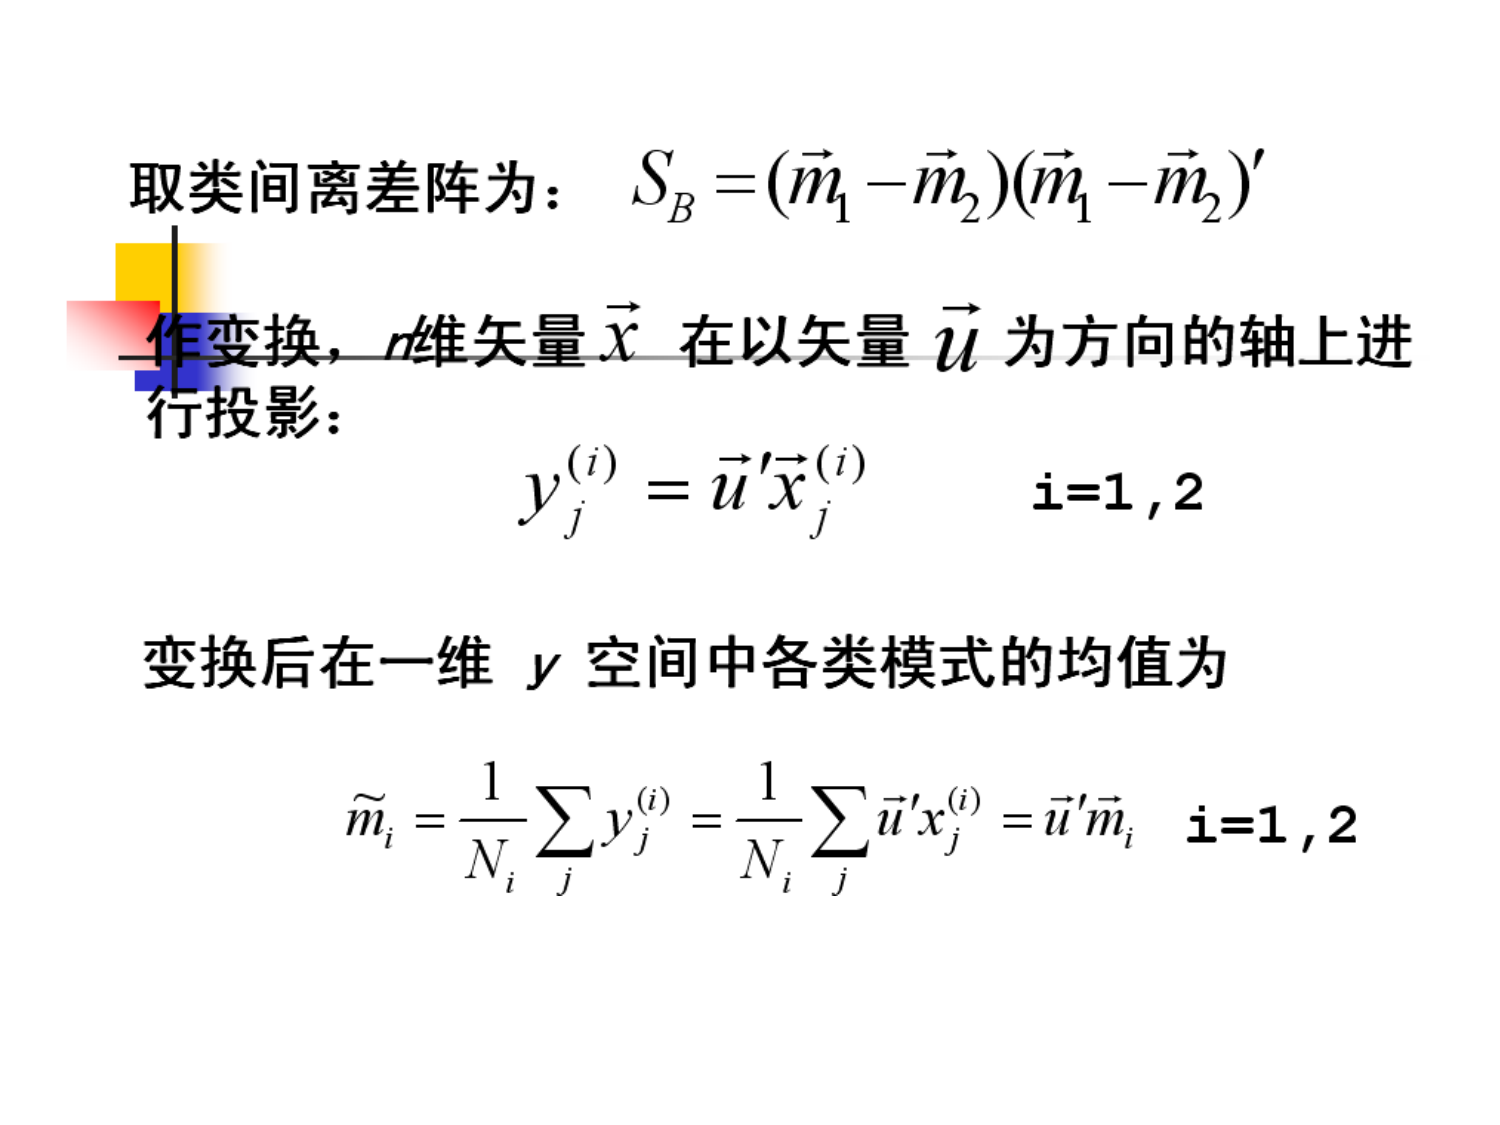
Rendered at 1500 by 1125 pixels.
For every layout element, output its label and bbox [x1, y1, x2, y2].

picture [64, 125, 1430, 896]
